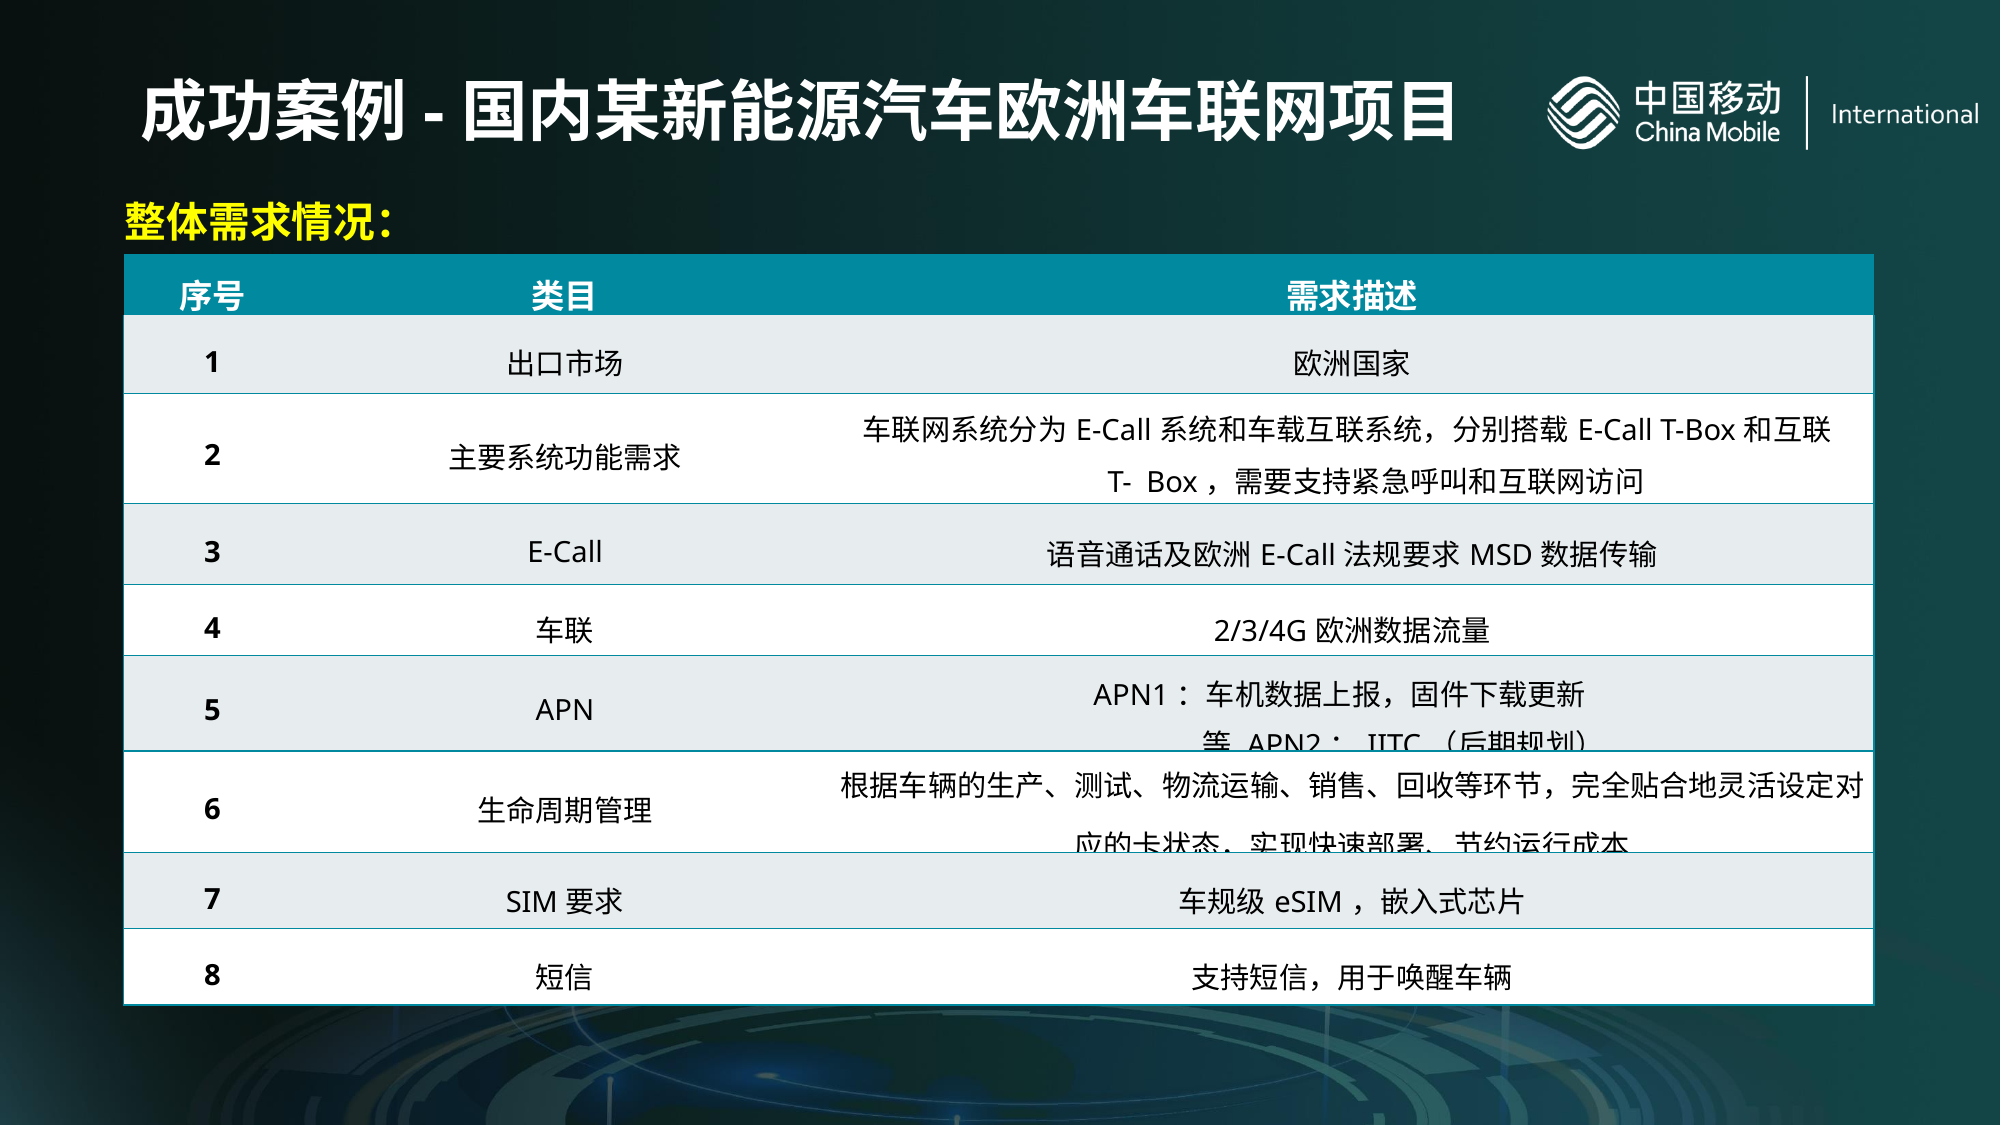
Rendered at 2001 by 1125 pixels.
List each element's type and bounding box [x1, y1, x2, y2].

text_box [0, 0, 2000, 1125]
